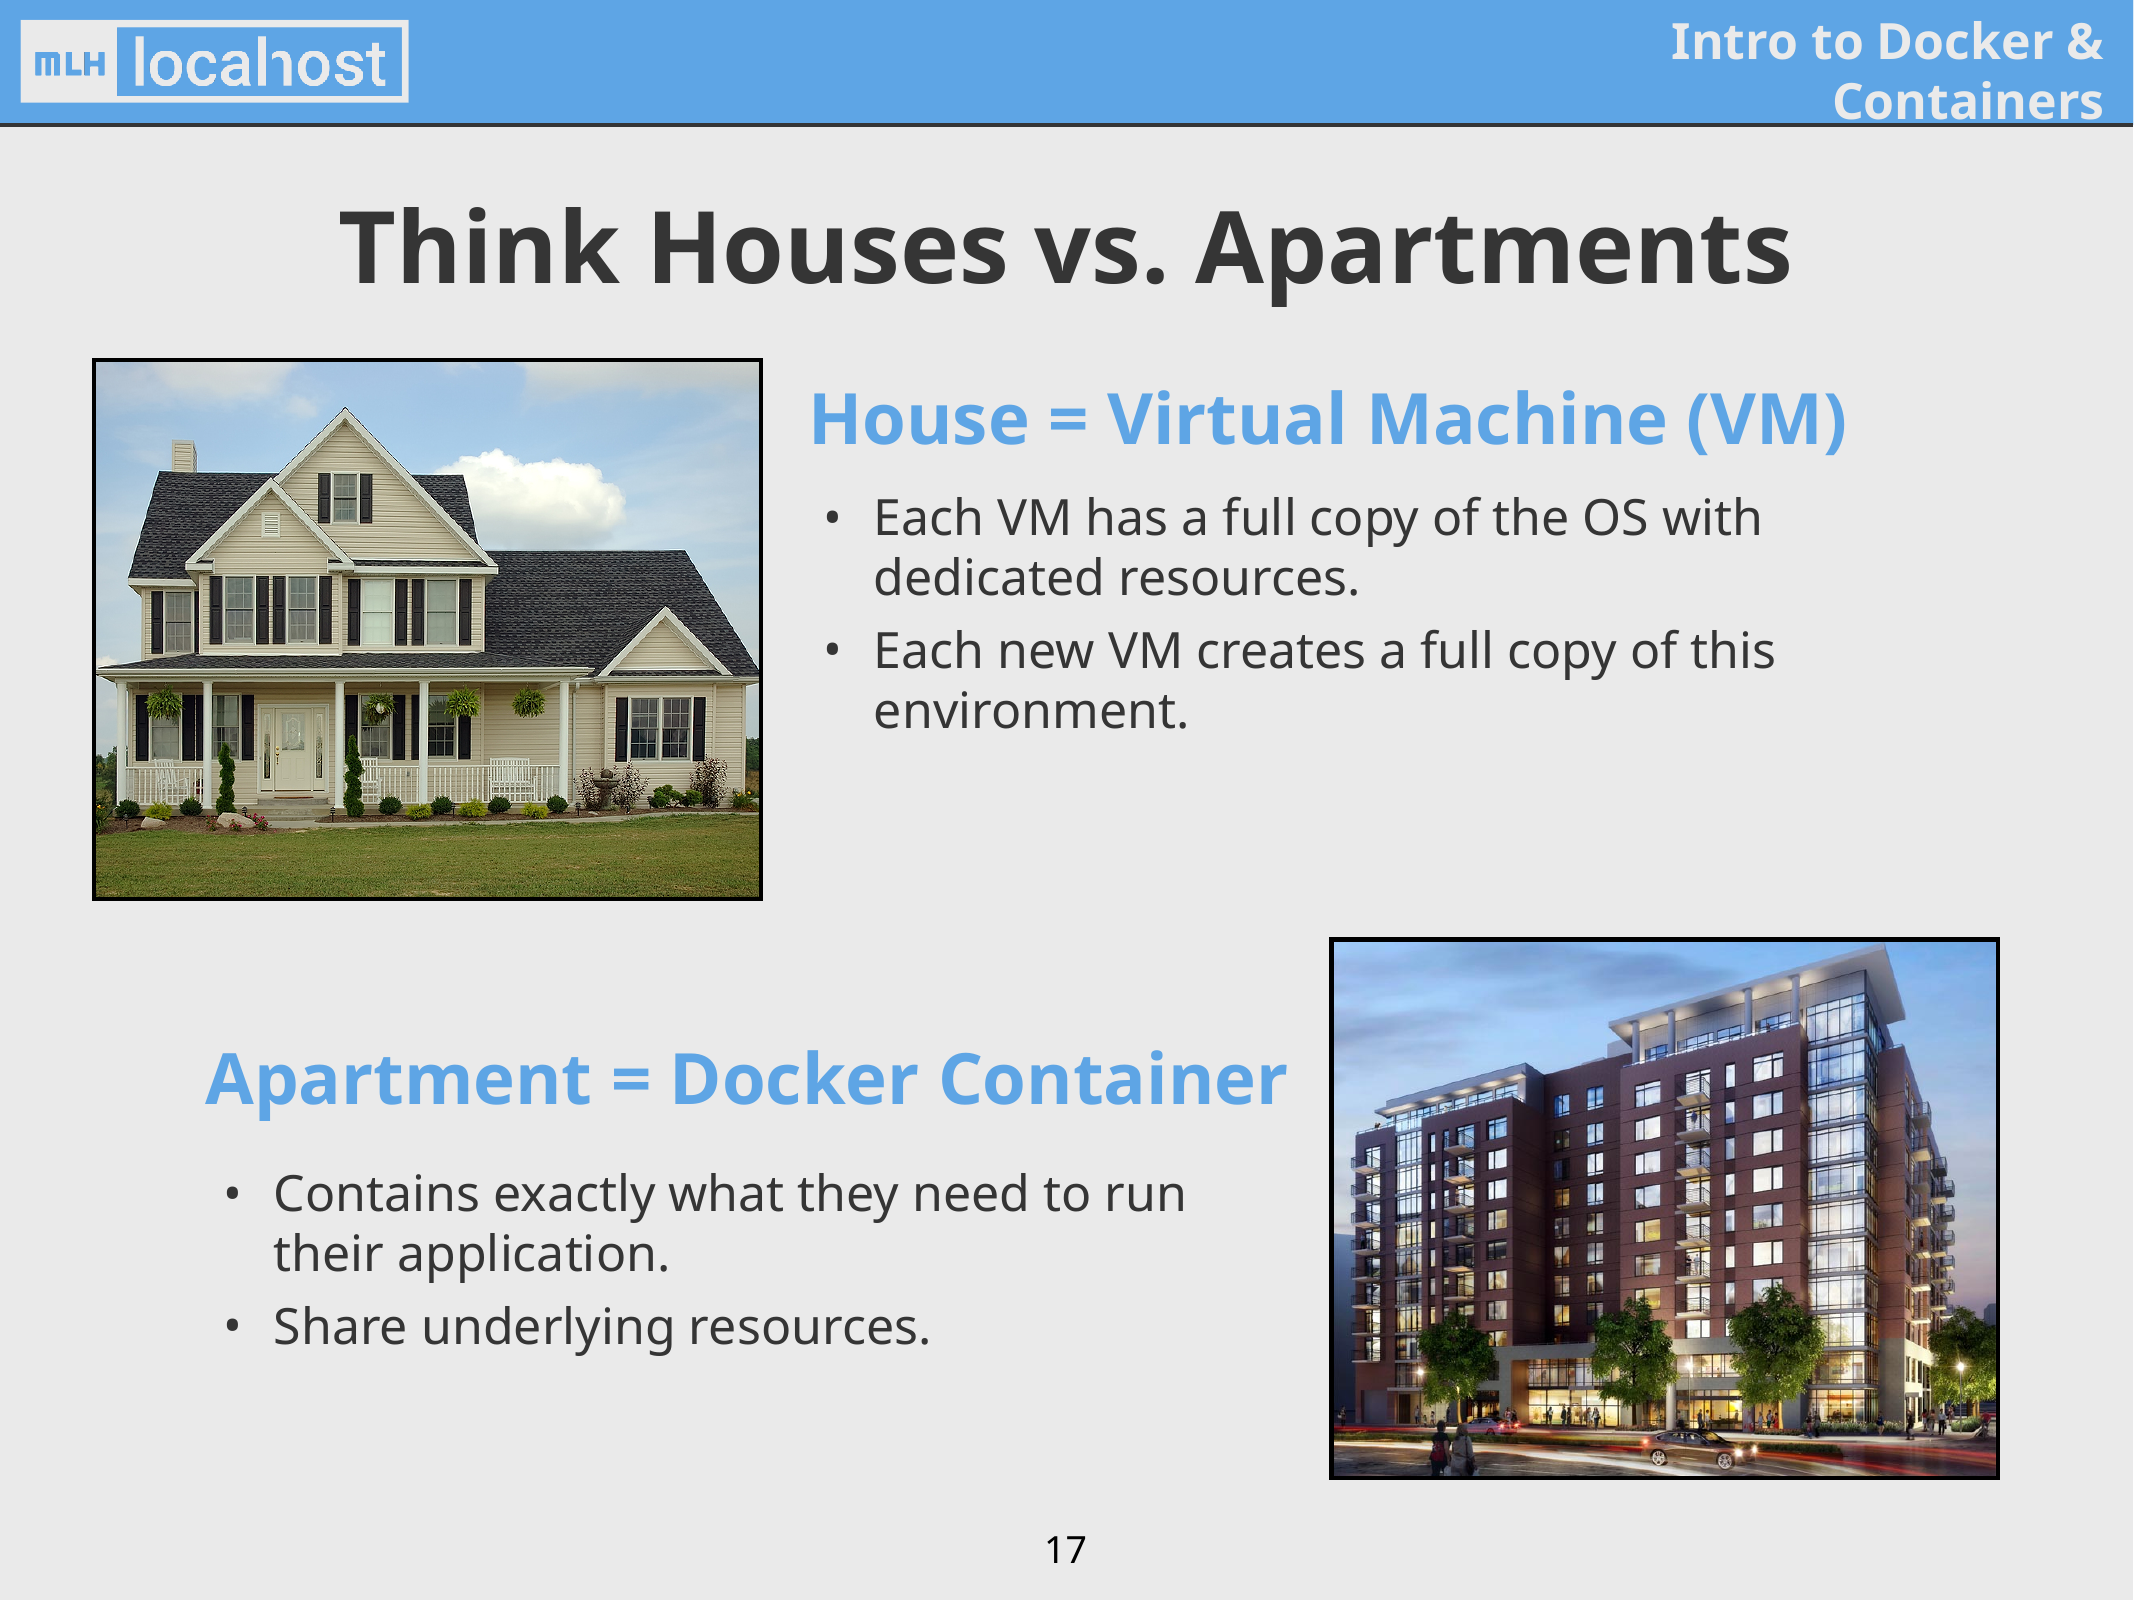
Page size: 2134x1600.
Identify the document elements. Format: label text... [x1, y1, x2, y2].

slide_number ‹#› [1035, 1517, 1096, 1581]
text_box [0, 0, 2134, 124]
picture [20, 19, 410, 104]
text_box Each VM has a full copy of the OS with dedicated resources. Each new VM creates a full copy of this environment. [790, 477, 1863, 782]
list Intro to Docker & Containers [1379, 34, 2113, 106]
text_box Apartment = Docker Container [197, 1020, 1321, 1133]
picture [95, 361, 760, 898]
text_box House = Virtual Machine (VM) [800, 360, 1895, 473]
text_box Think Houses vs. Apartments [57, 167, 2077, 320]
text_box Contains exactly what they need to run their application. Share underlying resources. [190, 1153, 1263, 1389]
picture [1333, 941, 1997, 1477]
